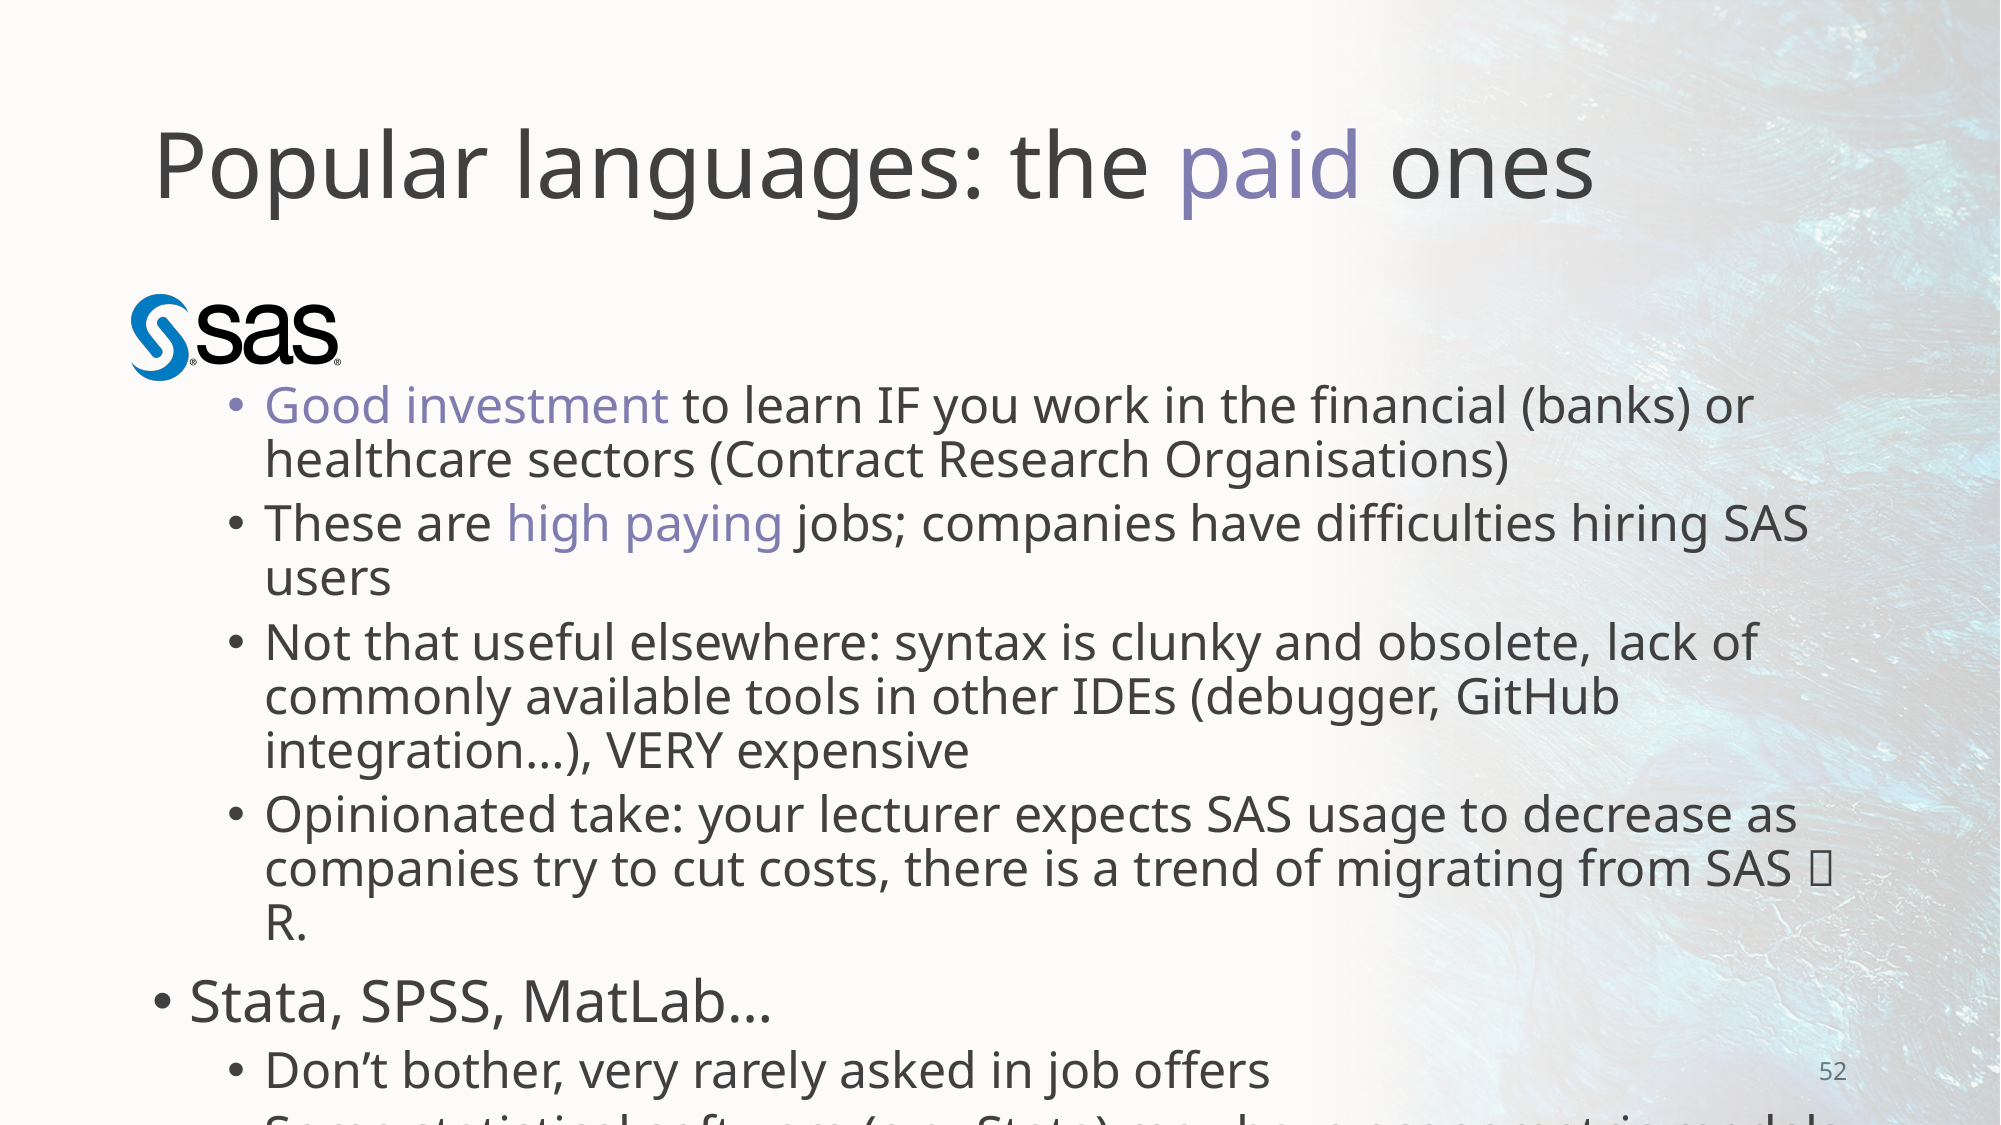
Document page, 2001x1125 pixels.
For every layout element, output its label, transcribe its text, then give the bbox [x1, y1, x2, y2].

title Popular languages: the paid ones [137, 59, 1286, 278]
picture [131, 293, 342, 381]
list SAS Good investment to learn IF you work in the financial (banks) or healthcare sectors (Contract Research Organisations) These are high paying jobs; companies have difficulties hiring SAS users Not that useful elsewhere: syntax is clunky and obsolete, lack of commonly available tools in other IDEs (debugger, GitHub integration…), VERY expensive Opinionated take: your lecturer expects SAS usage to decrease as companies try to cut costs, there is a trend of migrating from SAS  R. Stata, SPSS, MatLab… Don’t bother, very rarely asked in job offers Some statistical software (e.g. Stata) may have econometric models still not developed in R, so their use may be situational [137, 299, 1286, 1125]
picture [1286, 0, 2000, 1125]
